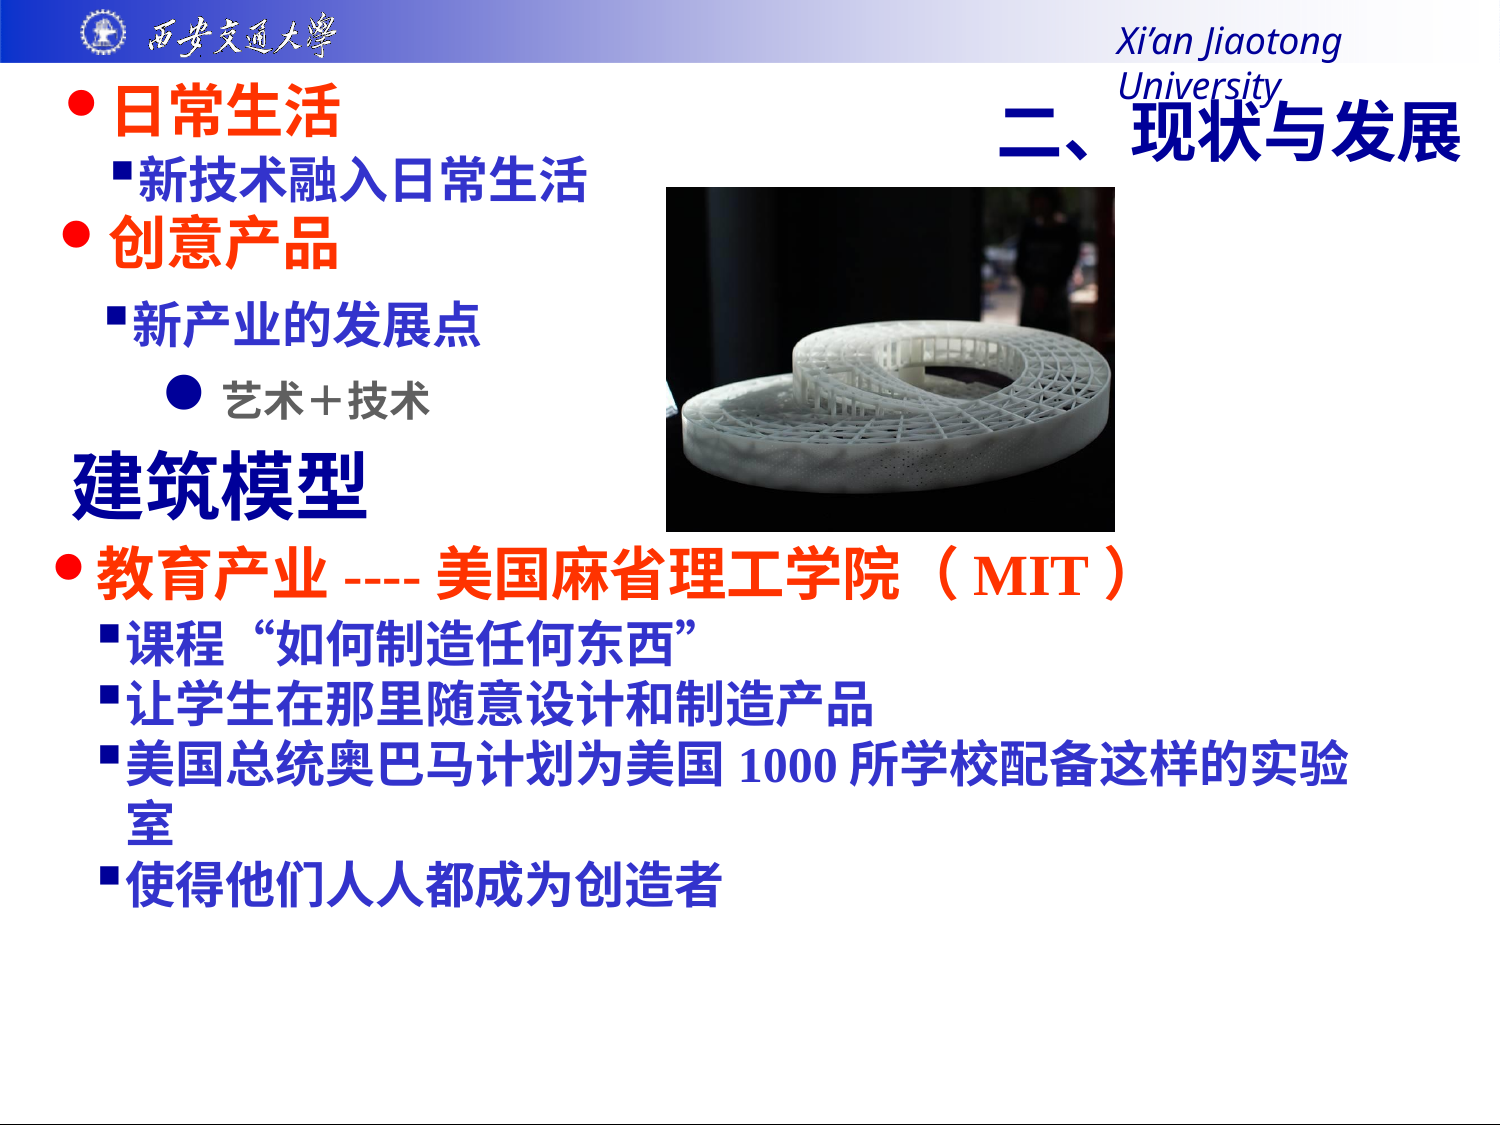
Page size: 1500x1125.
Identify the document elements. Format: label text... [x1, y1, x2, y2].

text_box 创意产品 新产业的发展点 艺术＋技术 [56, 200, 485, 426]
picture [666, 186, 1116, 532]
text_box 日常生活 新技术融入日常生活 [62, 68, 591, 209]
text_box 建筑模型 [68, 437, 374, 530]
title 二、现状与发展 [994, 87, 1467, 278]
text_box 教育产业----美国麻省理工学院（MIT） 课程“如何制造任何东西” 让学生在那里随意设计和制造产品 美国总统奥巴马计划为美国1000所学校配备这样的实验室 使得他们人人都成为创造者 [49, 531, 1379, 914]
text_box Xi’an Jiaotong University [1114, 15, 1465, 87]
picture [0, 0, 1500, 63]
